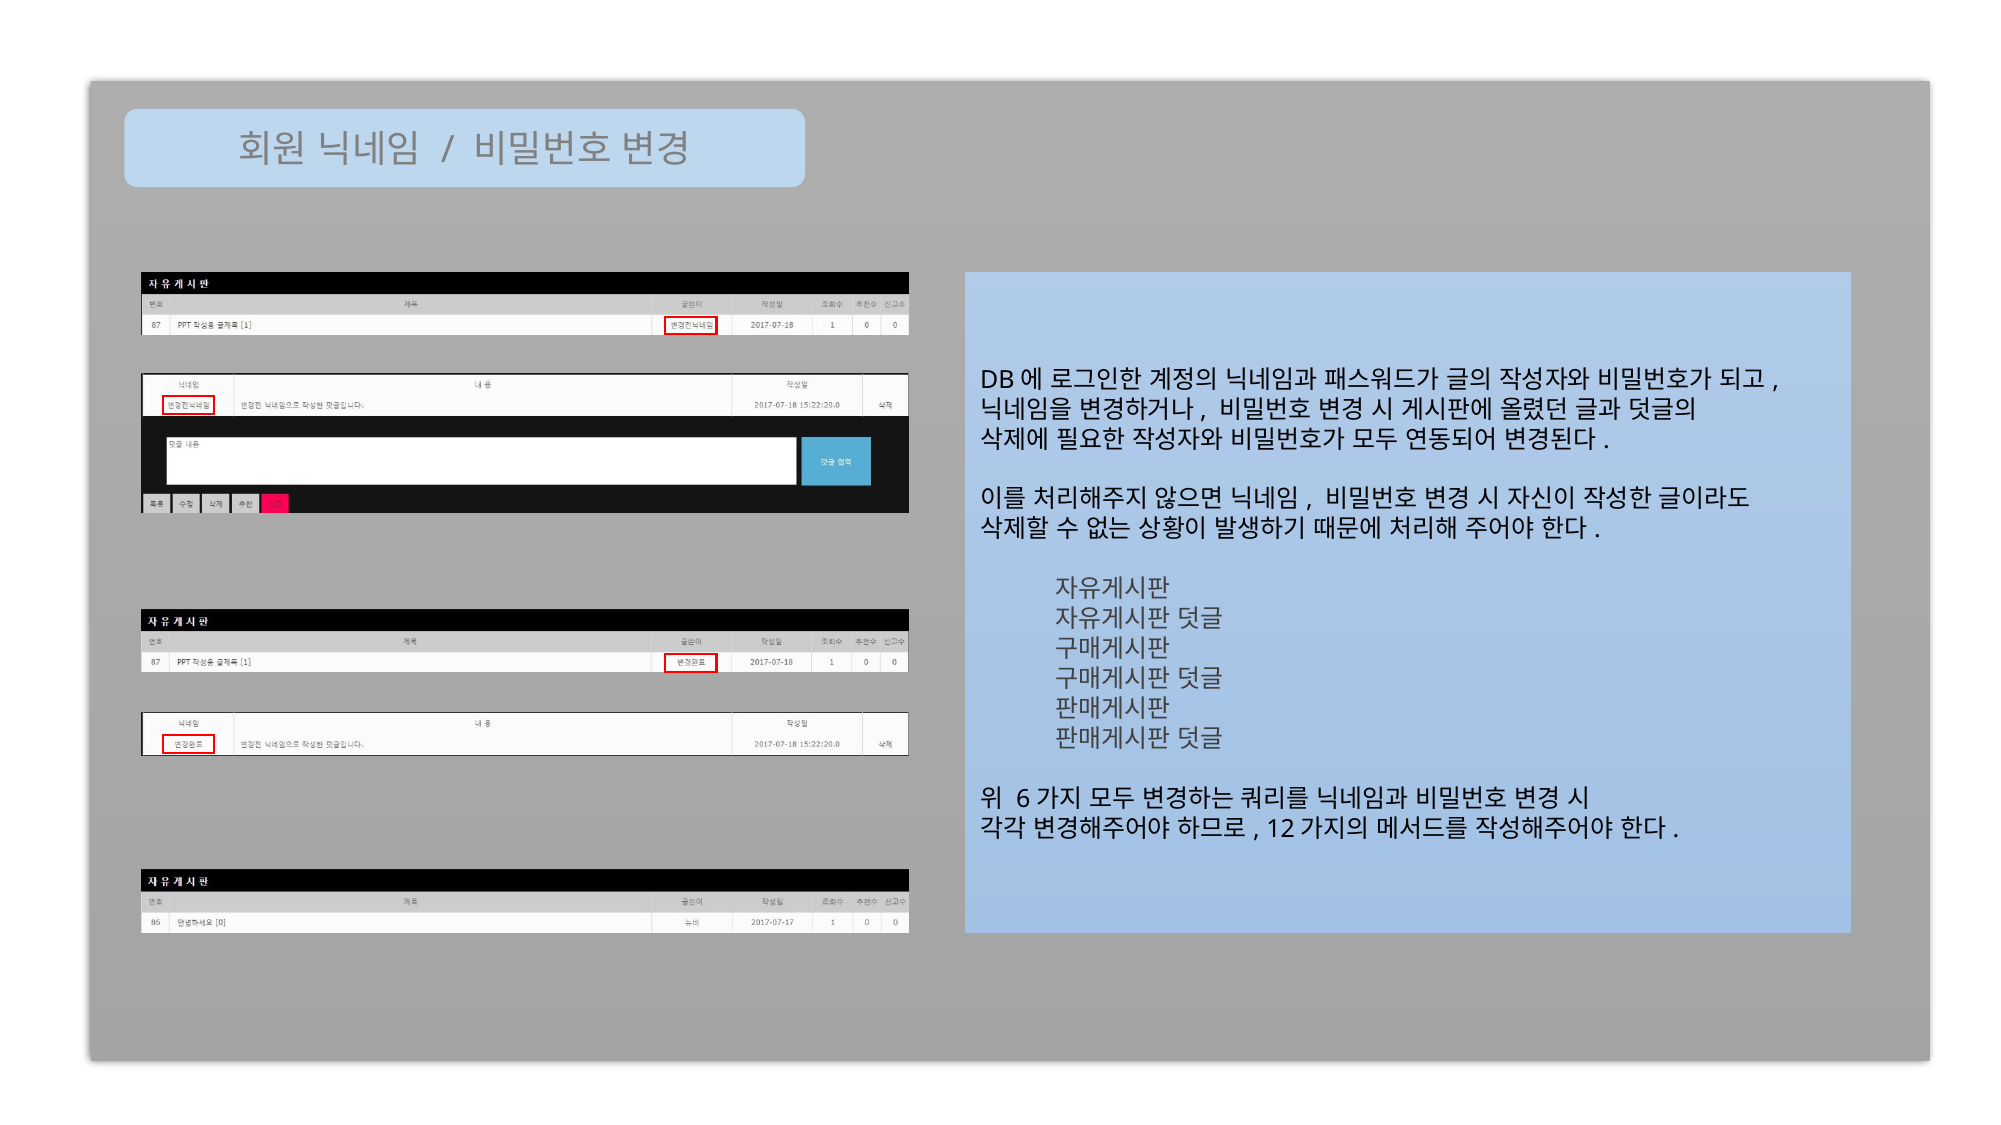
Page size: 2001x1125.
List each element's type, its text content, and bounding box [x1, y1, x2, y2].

picture [141, 272, 909, 335]
picture [141, 712, 909, 756]
text_box 회원 닉네임 / 비밀번호 변경 [123, 107, 807, 189]
text_box DB에 로그인한 계정의 닉네임과 패스워드가 글의 작성자와 비밀번호가 되고, 닉네임을 변경하거나, 비밀번호 변경 시 게시판에 올렸던 글과 덧글의 삭제에 필요한 작성자와 비밀번호가 모두 연동되어 변경된다. 이를 처리해주지 않으면 닉네임, 비밀번호 변경 시 자신이 작성한 글이라도 삭제할 수 없는 상황이 발생하기 때문에 처리해 주어야 한다. 자유게시판 자유게시판 덧글 구매게시판 구매게시판 덧글 판매게시판 판매게시판 덧글 위 6가지 모두 변경하는 쿼리를 닉네임과 비밀번호 변경 시 각각 변경해주어야 하므로, 12가지의 메서드를 작성해주어야 한다. [965, 272, 1852, 933]
picture [141, 609, 909, 672]
picture [141, 869, 909, 933]
picture [141, 373, 909, 513]
text_box [91, 81, 1930, 1061]
